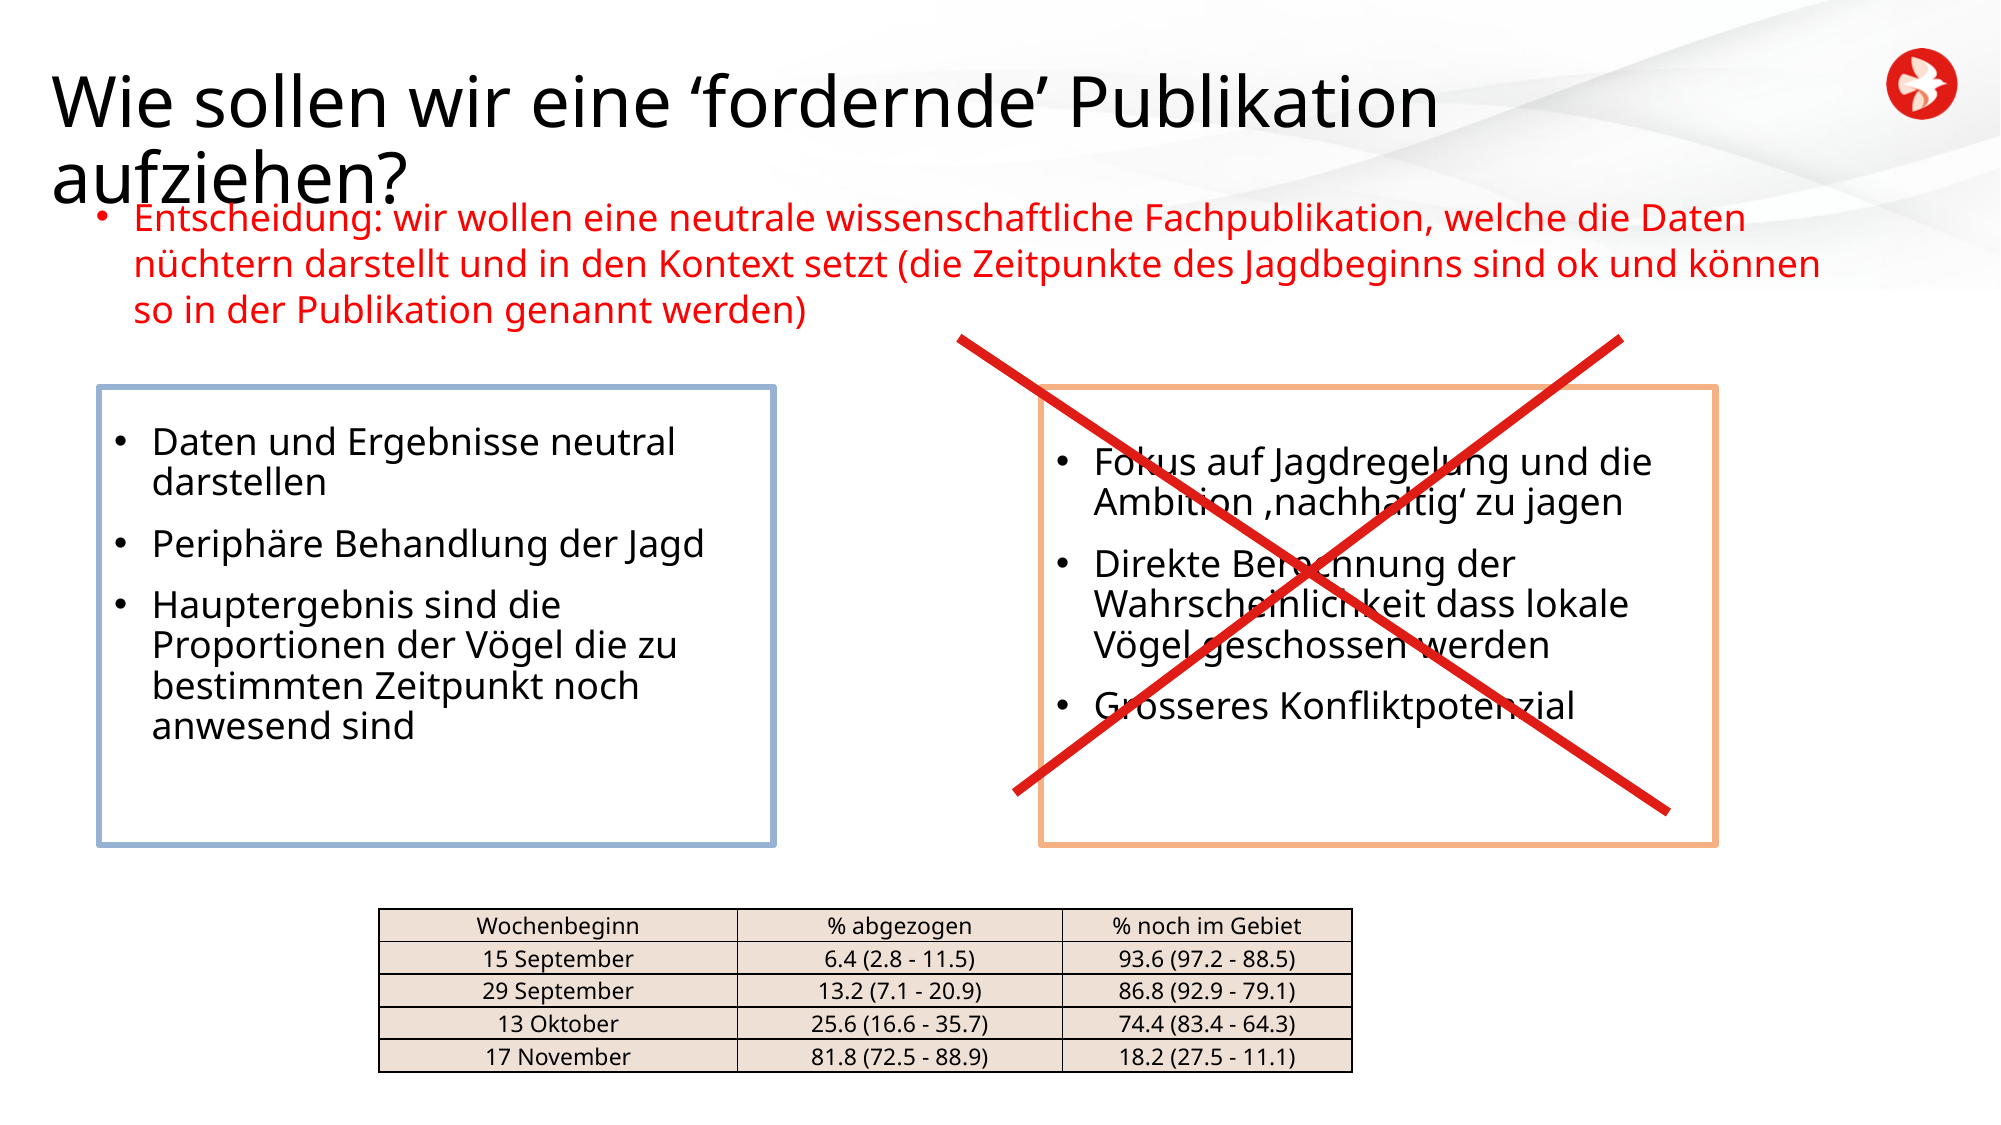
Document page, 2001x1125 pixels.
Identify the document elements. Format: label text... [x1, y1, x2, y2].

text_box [958, 337, 1669, 813]
table_cell 86.8 (92.9 - 79.1) [1063, 975, 1351, 1006]
table_cell 25.6 (16.6 - 35.7) [738, 1008, 1062, 1038]
table_cell 74.4 (83.4 - 64.3) [1063, 1008, 1351, 1038]
table_cell 81.8 (72.5 - 88.9) [738, 1040, 1062, 1071]
table_cell 13 Oktober [380, 1008, 737, 1038]
table_cell 15 September [380, 942, 737, 973]
table_cell 93.6 (97.2 - 88.5) [1063, 942, 1351, 973]
table_cell 6.4 (2.8 - 11.5) [738, 942, 1062, 973]
text_box Fokus auf Jagdregelung und die Ambition ‚nachhaltig‘ zu jagen Direkte Berechnung der Wahrscheinlichkeit dass lokale Vögel geschossen werden Grösseres Konfliktpotenzial [1041, 388, 1716, 846]
table_cell 29 September [380, 975, 737, 1006]
table_header % abgezogen [738, 910, 1062, 941]
table_header % noch im Gebiet [1063, 910, 1351, 941]
table_cell 17 November [380, 1040, 737, 1071]
picture [774, 388, 958, 398]
list Daten und Ergebnisse neutral darstellen Periphäre Behandlung der Jagd Hauptergebnis sind die Proportionen der Vögel die zu bestimmten Zeitpunkt noch anwesend sind [99, 388, 774, 846]
table_cell 18.2 (27.5 - 11.1) [1063, 1040, 1351, 1071]
table_cell 13.2 (7.1 - 20.9) [738, 975, 1062, 1006]
title Wie sollen wir eine ‘fordernde’ Publikation aufziehen? [36, 59, 1803, 277]
text_box Entscheidung: wir wollen eine neutrale wissenschaftliche Fachpublikation, welche die Daten nüchtern darstellt und in den Kontext setzt (die Zeitpunkte des Jagdbeginns sind ok und können so in der Publikation genannt werden) [80, 140, 1867, 388]
picture [725, 0, 2001, 398]
table_header Wochenbeginn [380, 910, 737, 941]
